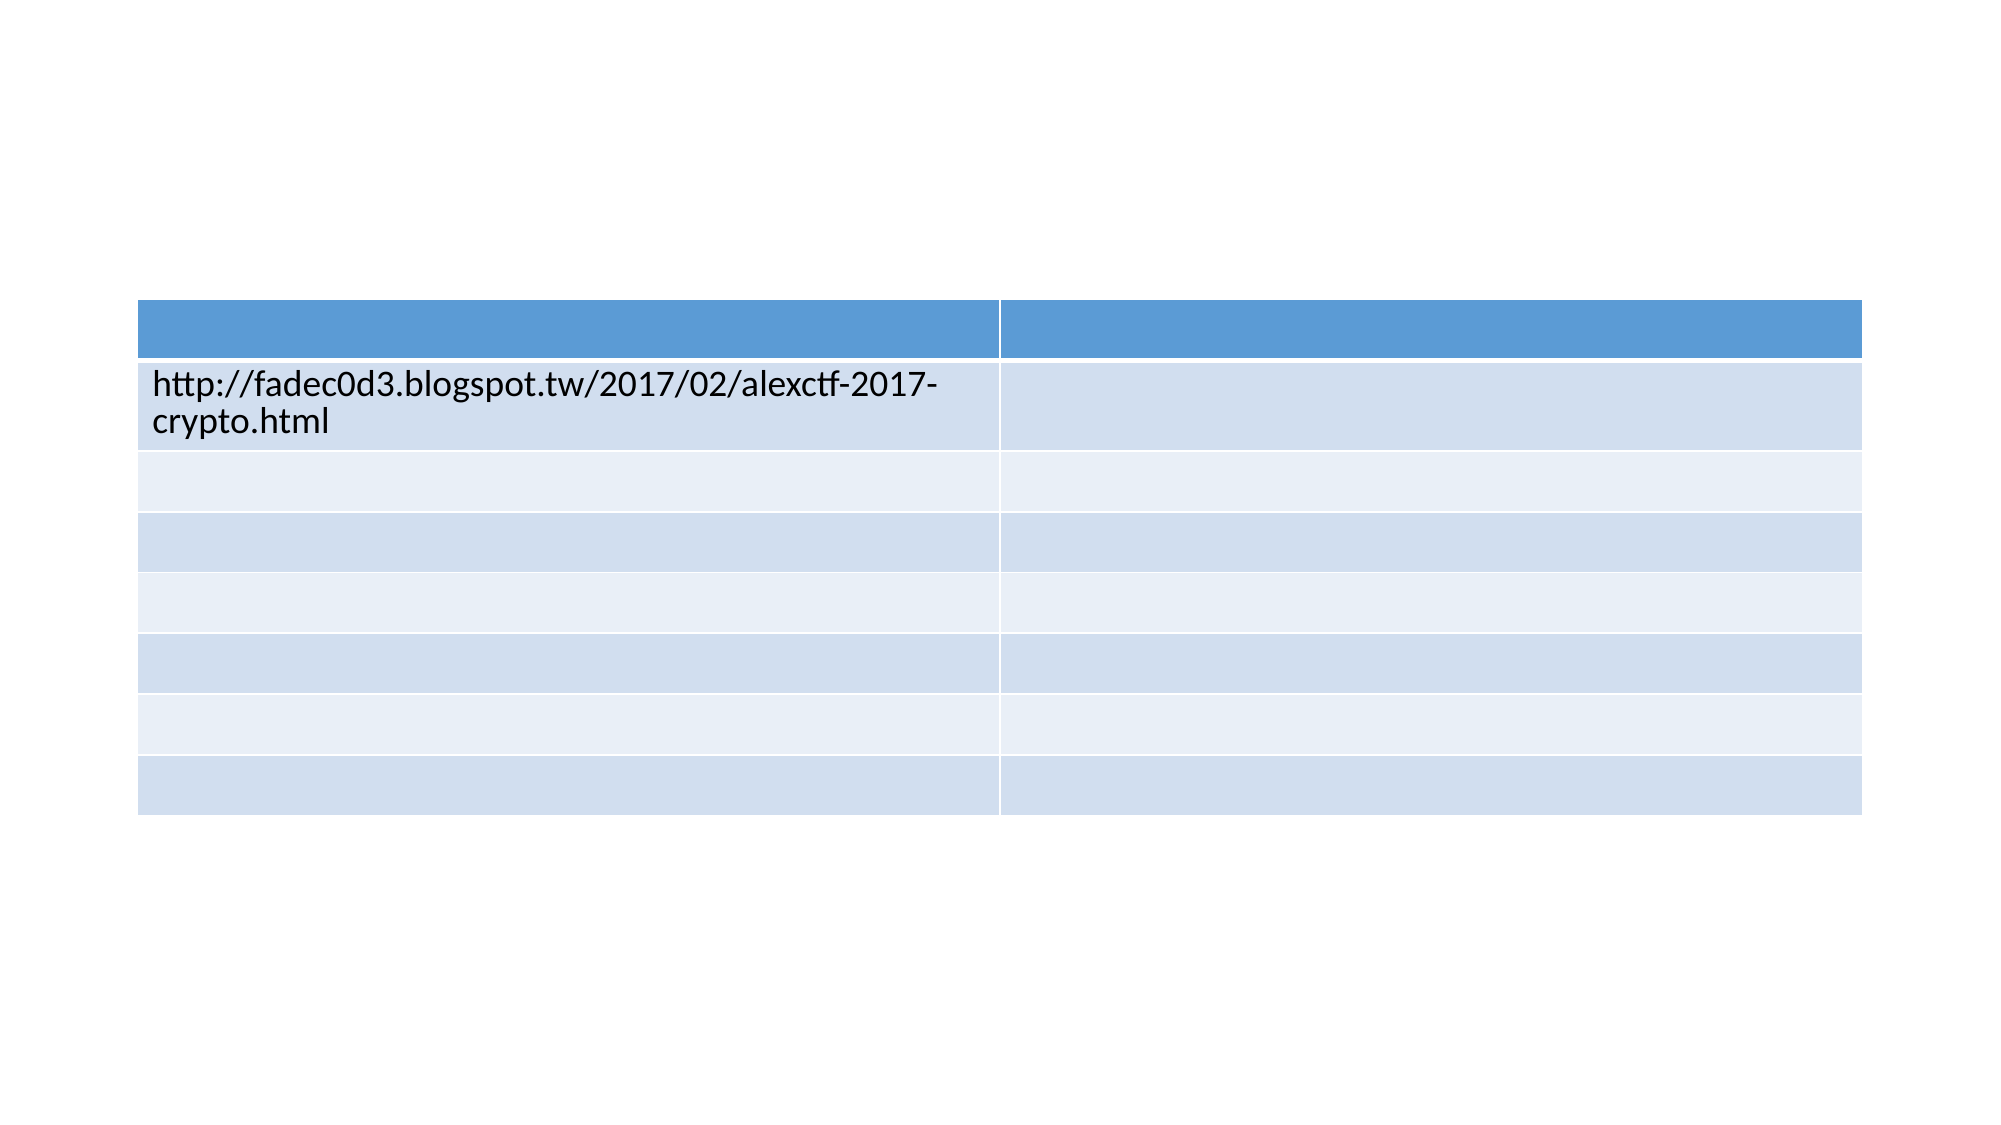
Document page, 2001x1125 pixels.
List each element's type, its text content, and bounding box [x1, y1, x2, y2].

table_cell [1001, 573, 1862, 632]
table_cell [138, 573, 999, 632]
table_cell [138, 452, 999, 511]
table_cell [1001, 756, 1862, 815]
table_cell [1001, 695, 1862, 754]
table_header [1001, 300, 1862, 358]
table_cell [138, 756, 999, 815]
table_cell [138, 513, 999, 572]
table_cell [1001, 452, 1862, 511]
table_cell http://fadec0d3.blogspot.tw/2017/02/alexctf-2017-crypto.html [138, 363, 999, 450]
table_cell [138, 634, 999, 693]
table_cell [1001, 513, 1862, 572]
table_header [138, 300, 999, 358]
table_cell [138, 695, 999, 754]
table_cell [1001, 363, 1862, 450]
table_cell [1001, 634, 1862, 693]
